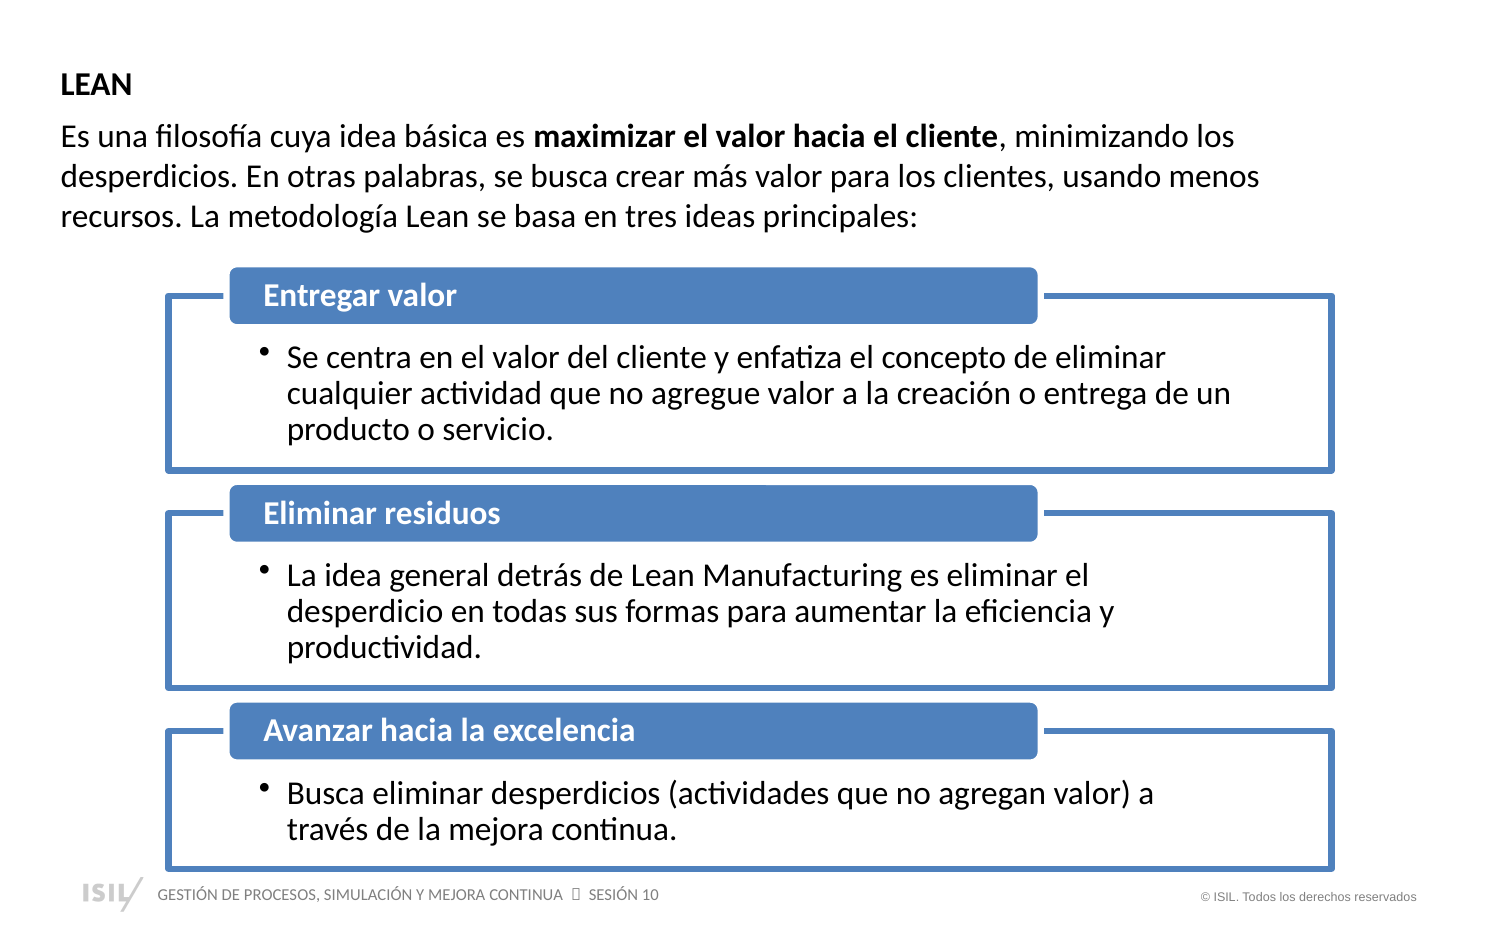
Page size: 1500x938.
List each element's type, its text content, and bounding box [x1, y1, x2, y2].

text_box LEAN Es una filosofía cuya idea básica es maximizar el valor hacia el cliente, minimizando los desperdicios. En otras palabras, se busca crear más valor para los clientes, usando menos recursos. La metodología Lean se basa en tres ideas principales: [60, 61, 1327, 235]
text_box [171, 260, 1330, 874]
